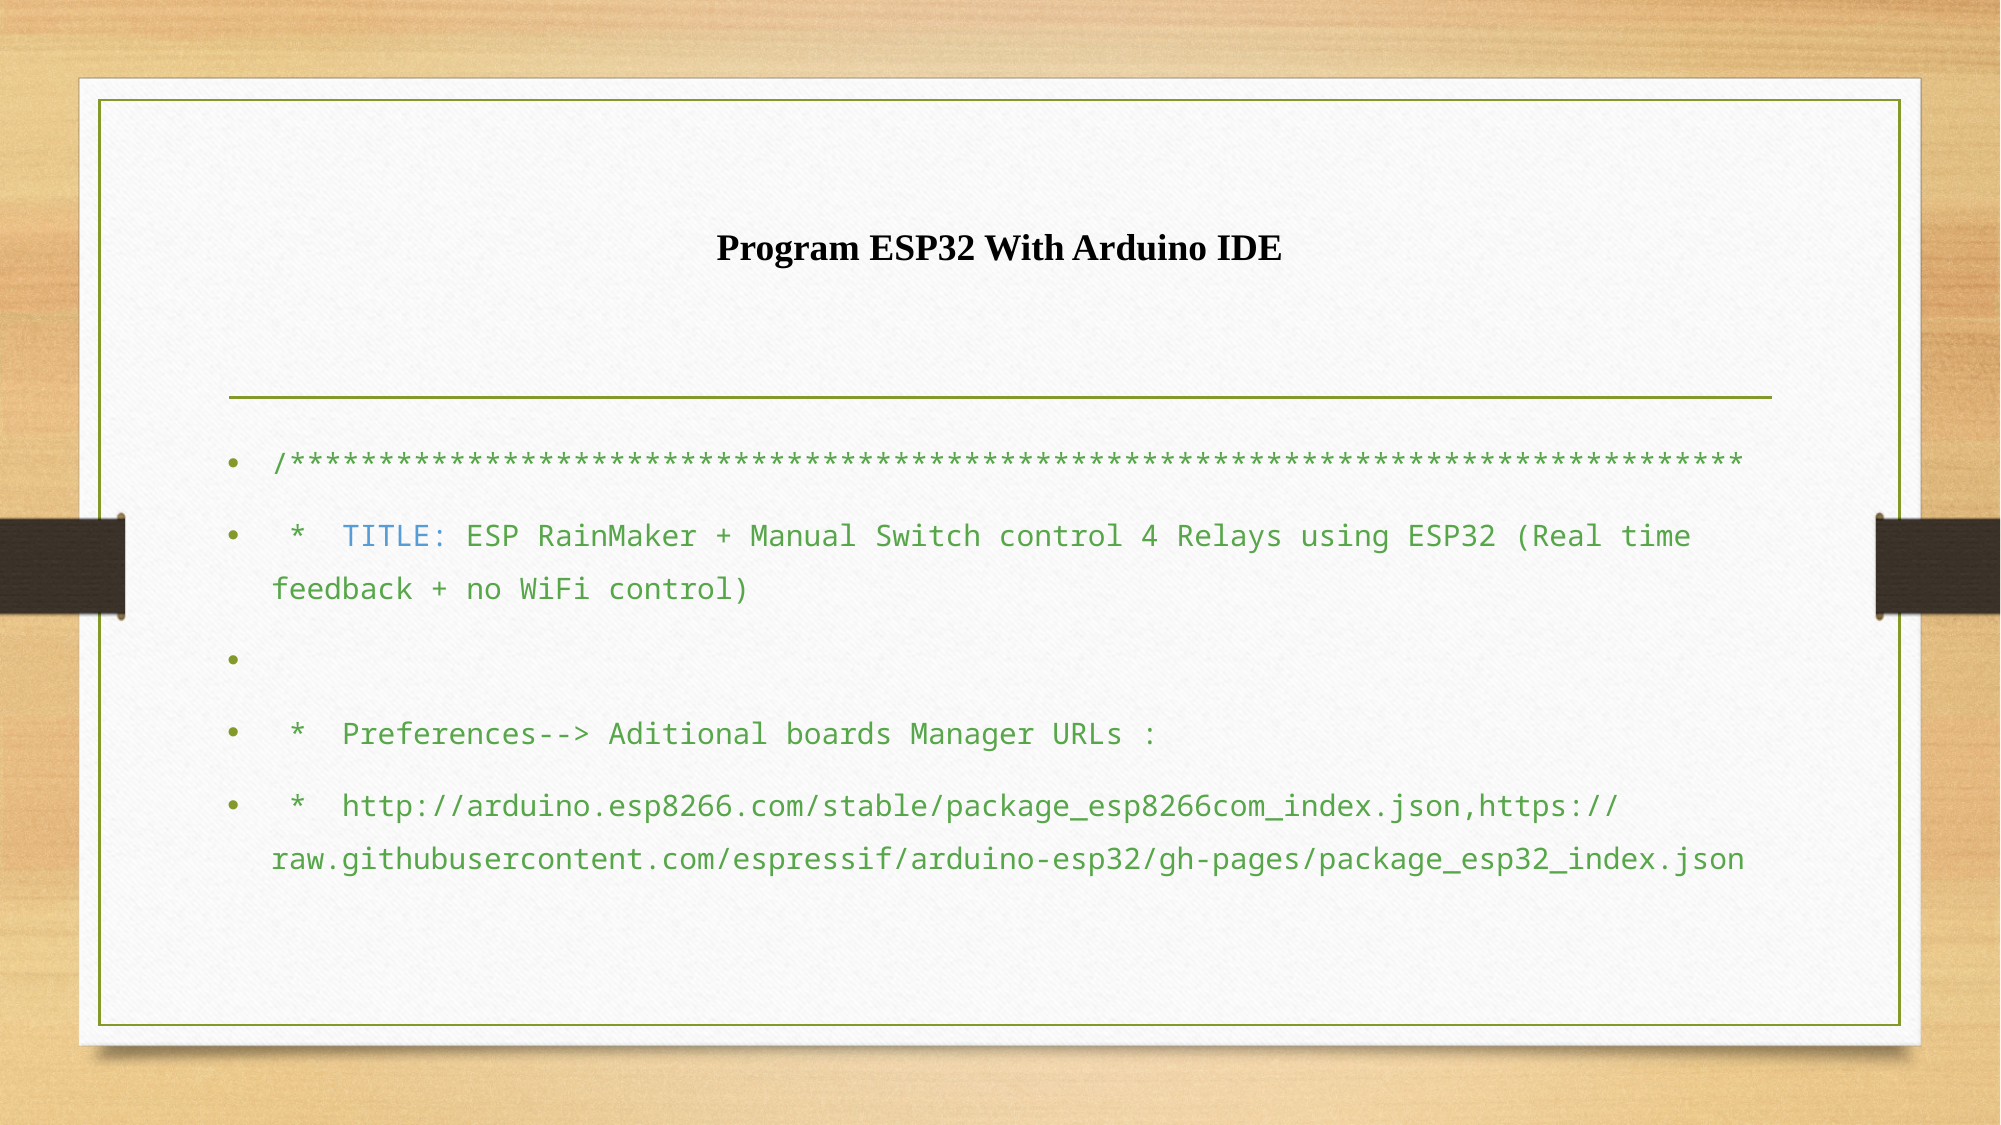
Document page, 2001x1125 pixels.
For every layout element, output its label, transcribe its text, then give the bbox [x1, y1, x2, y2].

list /********************************************************************************** * TITLE: ESP RainMaker + Manual Switch control 4 Relays using ESP32 (Real time feedback + no WiFi control) * Preferences--> Aditional boards Manager URLs : * http://arduino.esp8266.com/stable/package_esp8266com_index.json,https://raw.githubusercontent.com/espressif/arduino-esp32/gh-pages/package_esp32_index.json [212, 419, 1788, 964]
title Program ESP32 With Arduino IDE [212, 161, 1788, 375]
picture [0, 0, 2001, 1125]
